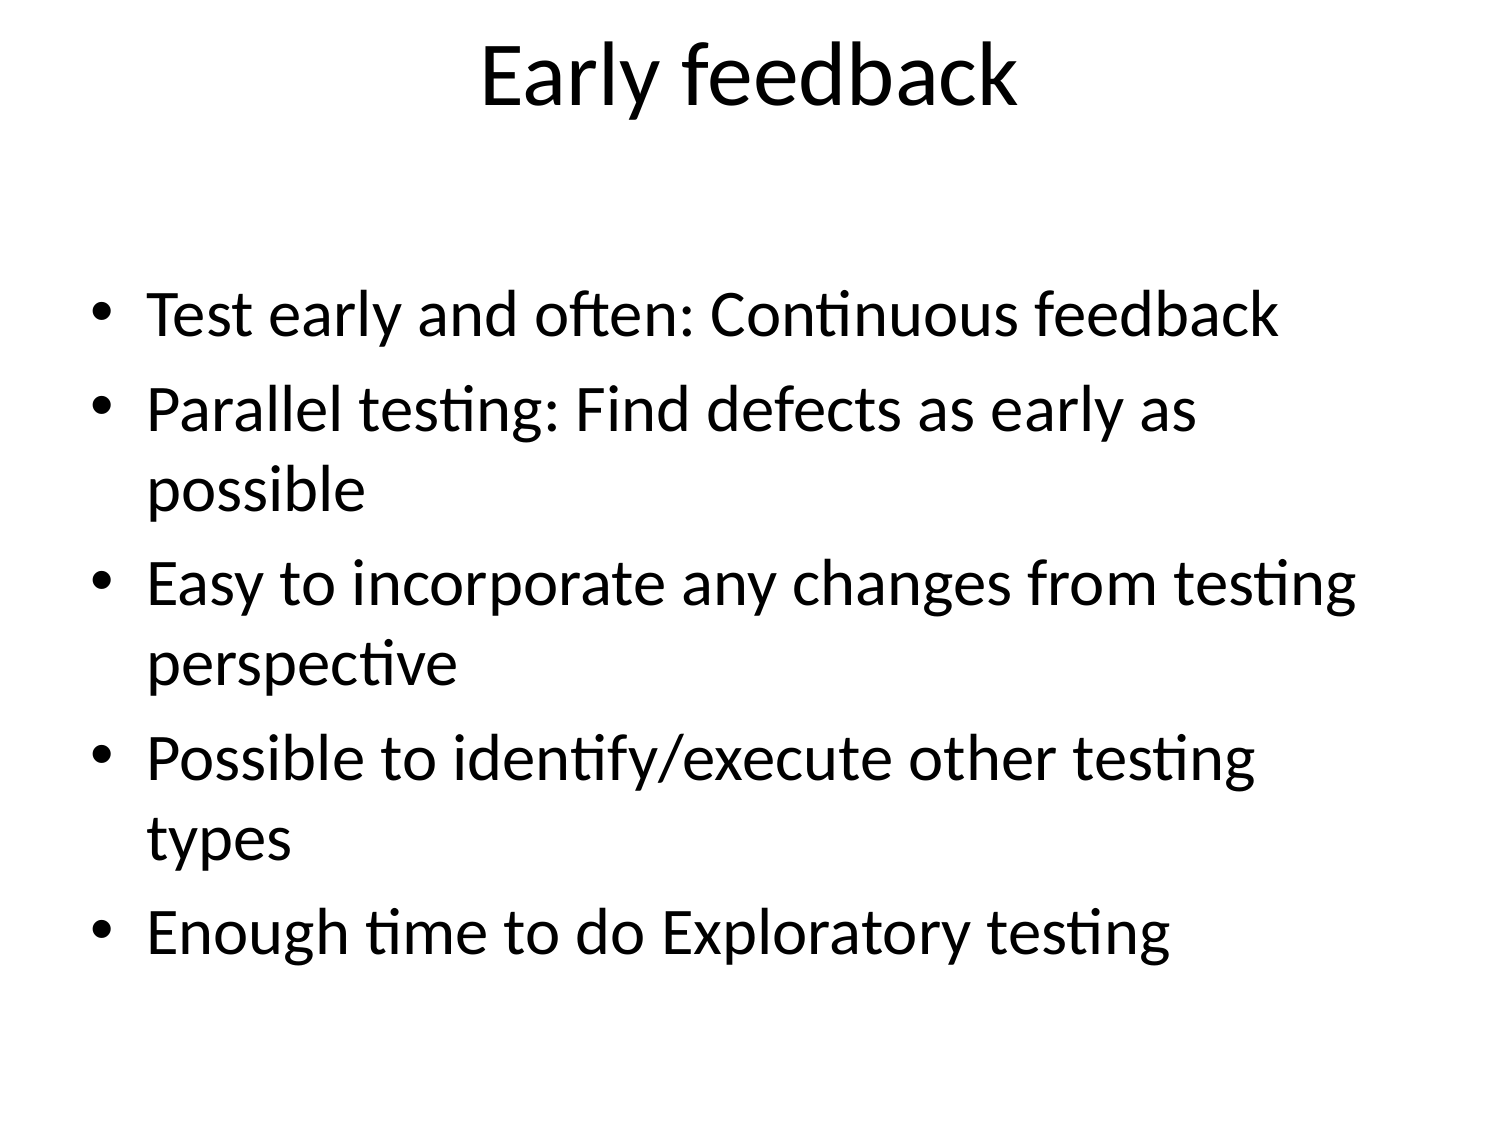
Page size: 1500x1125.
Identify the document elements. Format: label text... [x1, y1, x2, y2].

list Test early and often: Continuous feedback Parallel testing: Find defects as early as possible Easy to incorporate any changes from testing perspective Possible to identify/execute other testing types Enough time to do Exploratory testing [75, 262, 1425, 1005]
title Early feedback [59, 0, 1441, 138]
